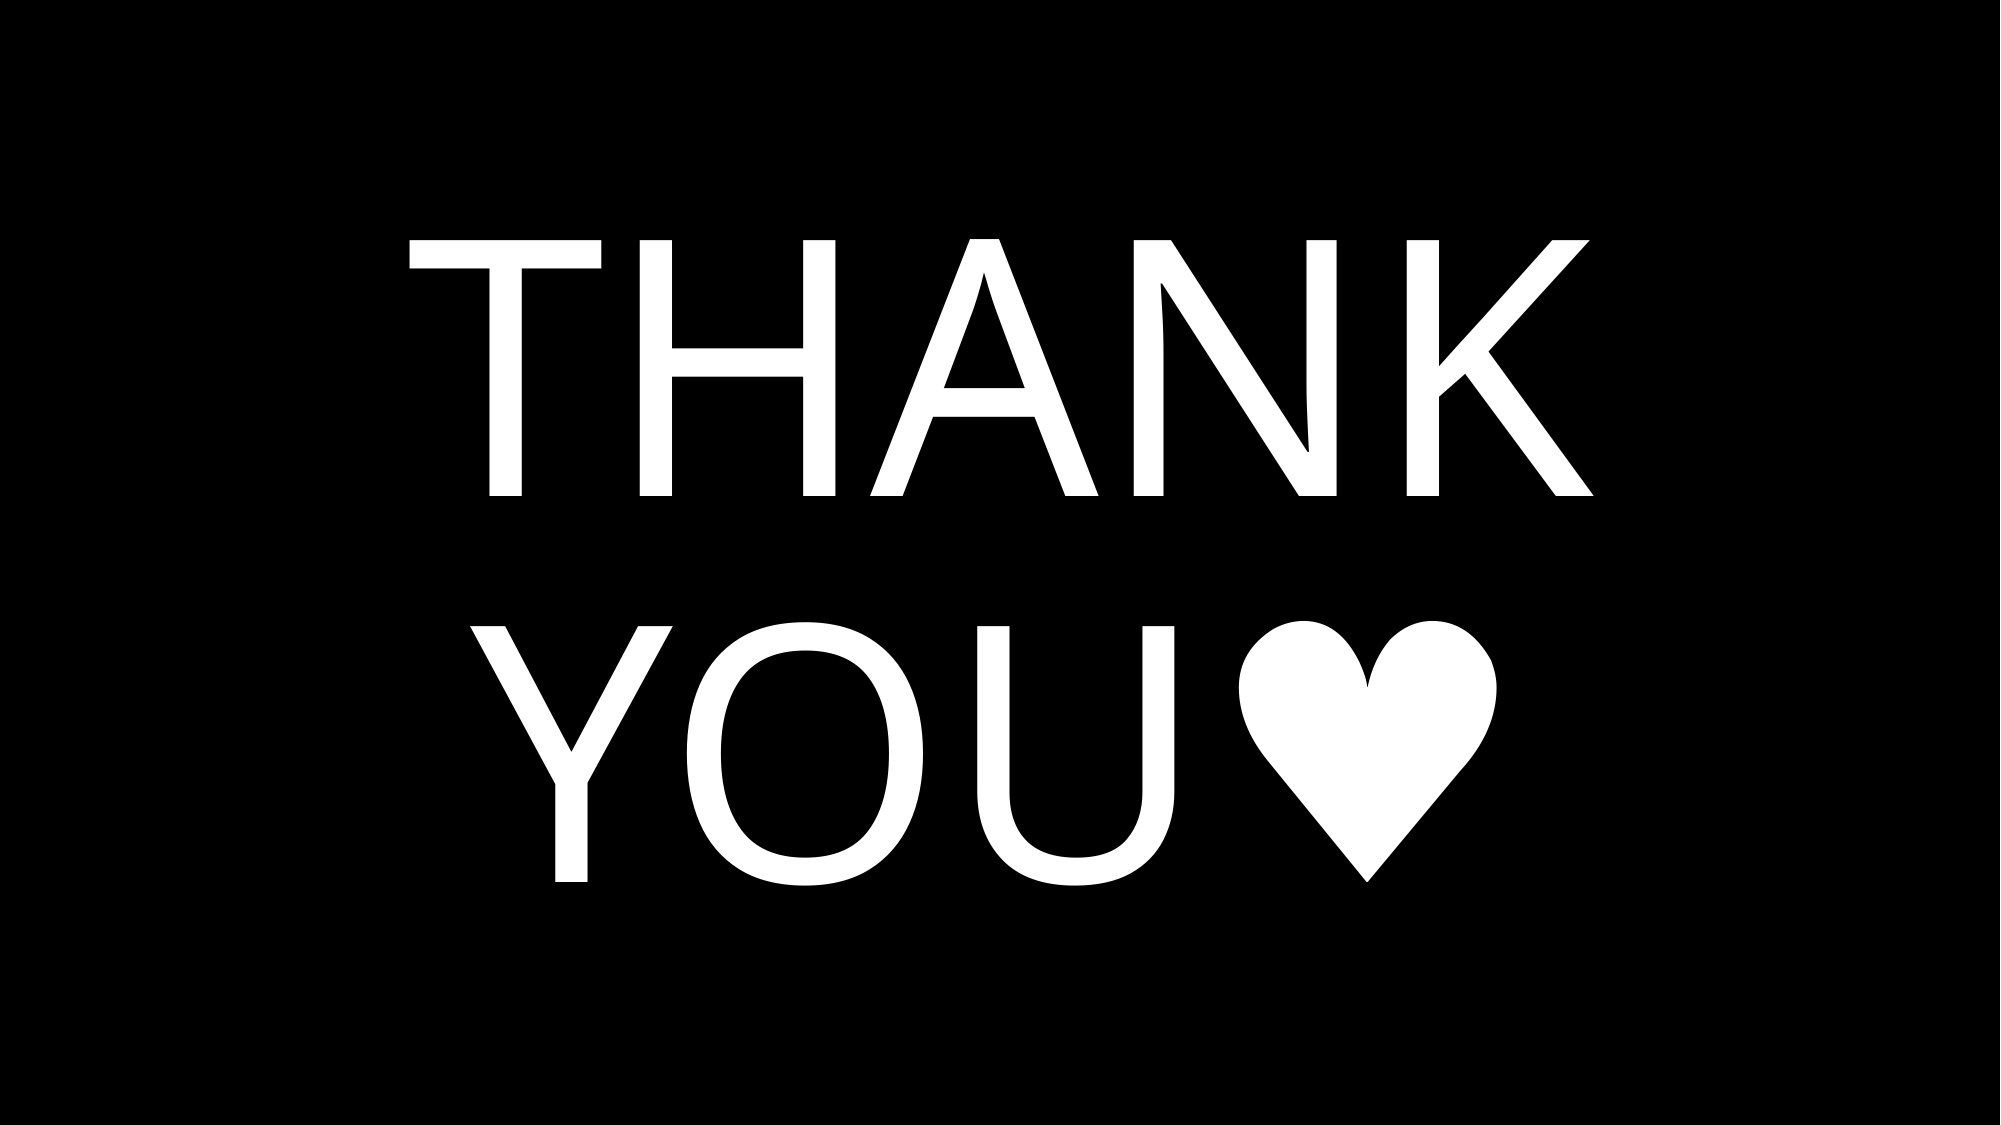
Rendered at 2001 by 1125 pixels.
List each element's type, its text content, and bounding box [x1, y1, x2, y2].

title THANK YOU♥ [0, 464, 2000, 683]
